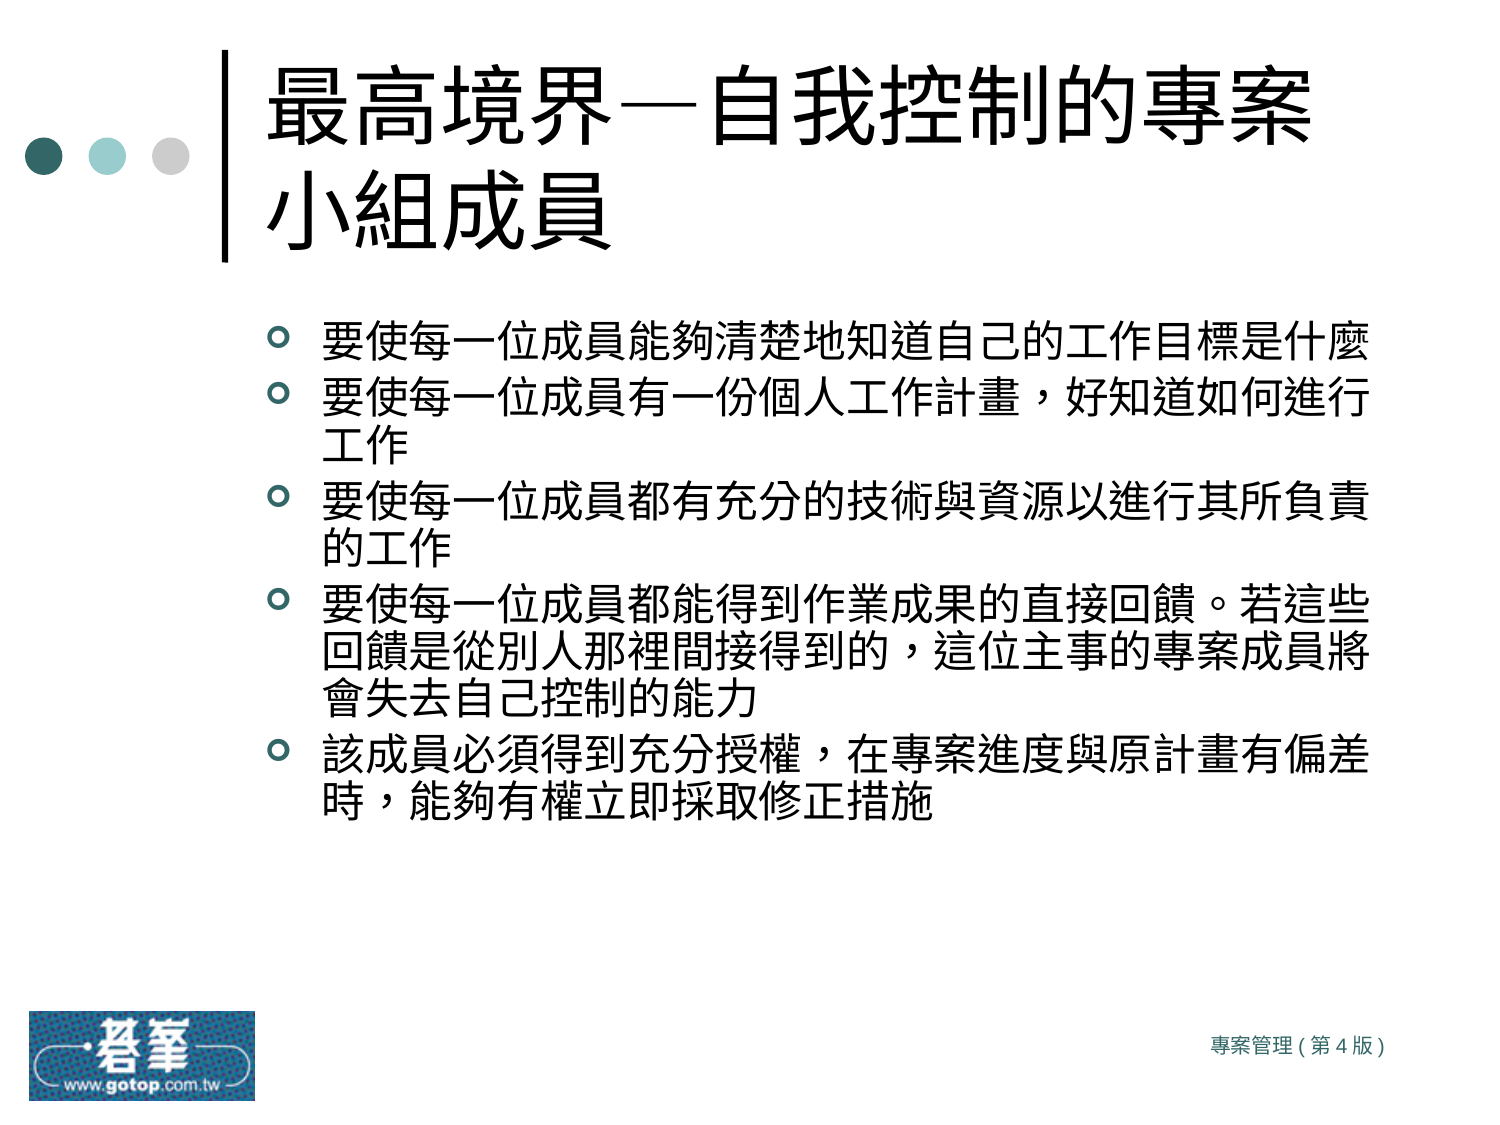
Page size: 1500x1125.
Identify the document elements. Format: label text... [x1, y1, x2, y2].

picture [29, 1011, 255, 1101]
list 要使每一位成員能夠清楚地知道自己的工作目標是什麼 要使每一位成員有一份個人工作計畫，好知道如何進行工作 要使每一位成員都有充分的技術與資源以進行其所負責的工作 要使每一位成員都能得到作業成果的直接回饋。若這些回饋是從別人那裡間接得到的，這位主事的專案成員將會失去自己控制的能力 該成員必須得到充分授權，在專案進度與原計畫有偏差時，能夠有權立即採取修正措施 [249, 312, 1400, 988]
slide_number 專案管理(第4版) [1087, 1025, 1400, 1100]
title 最高境界—自我控制的專案小組成員 [249, 31, 1400, 282]
